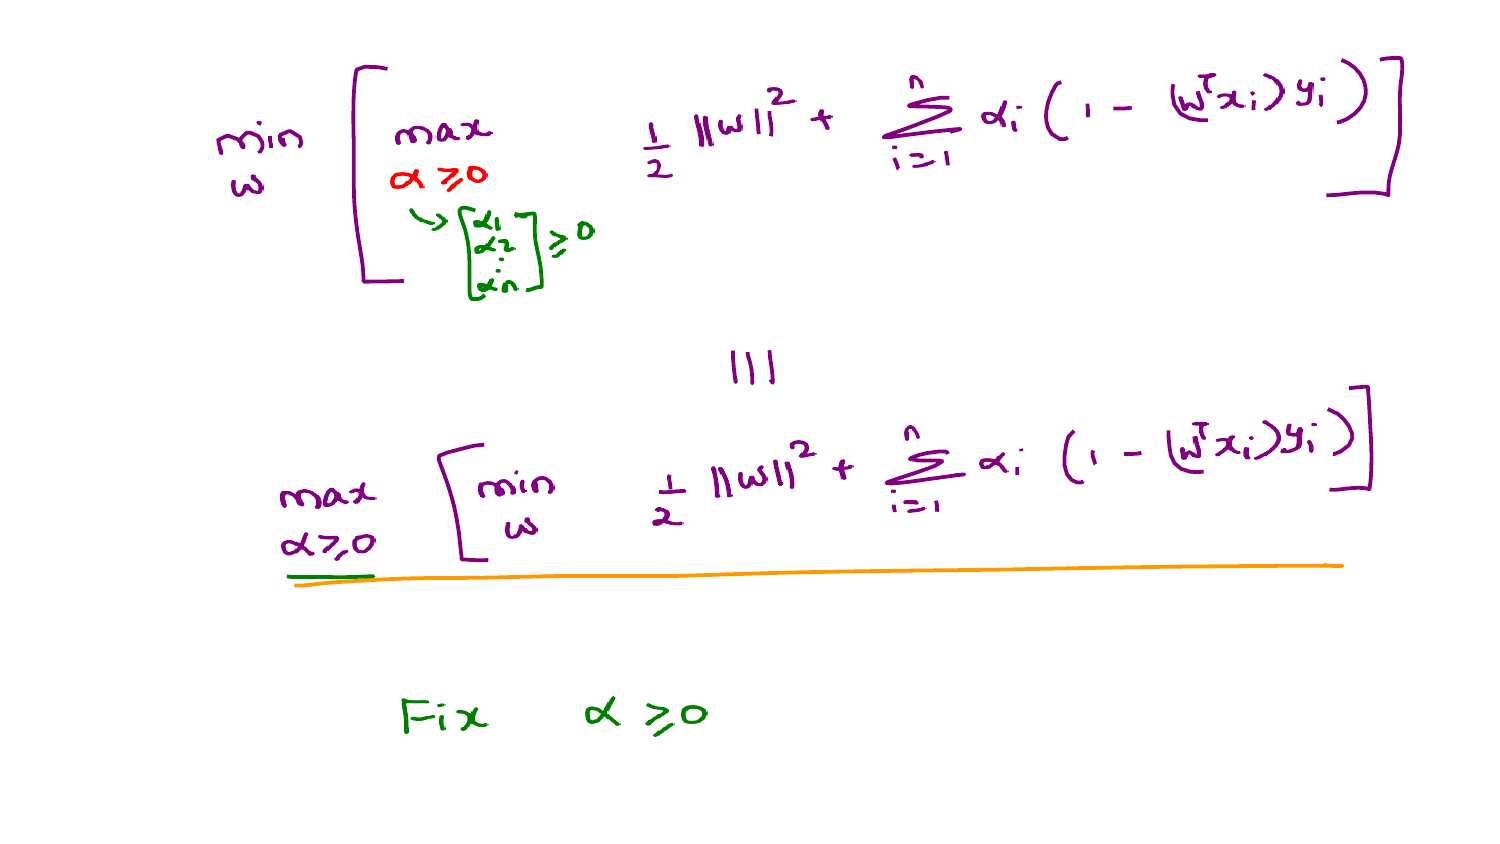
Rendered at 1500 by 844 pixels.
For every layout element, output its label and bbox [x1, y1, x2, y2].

text_box [1168, 386, 1372, 491]
picture [643, 121, 672, 150]
picture [281, 532, 376, 561]
text_box [218, 122, 302, 154]
picture [904, 425, 920, 442]
text_box [286, 564, 1343, 586]
text_box [658, 474, 685, 493]
picture [280, 482, 378, 509]
picture [832, 458, 855, 481]
text_box [476, 213, 568, 293]
text_box [883, 97, 961, 138]
text_box [478, 471, 555, 499]
text_box [886, 451, 965, 484]
text_box [438, 444, 489, 561]
text_box [979, 448, 1022, 476]
picture [395, 118, 493, 145]
text_box [353, 66, 404, 282]
picture [980, 100, 1023, 132]
picture [505, 516, 538, 539]
picture [390, 169, 425, 189]
text_box [890, 489, 938, 513]
picture [401, 697, 447, 734]
text_box [1064, 430, 1096, 483]
text_box [645, 703, 708, 737]
text_box [694, 113, 743, 147]
picture [455, 707, 490, 732]
text_box [1172, 72, 1285, 121]
text_box [1326, 57, 1403, 196]
text_box [1046, 82, 1068, 140]
text_box [1295, 59, 1367, 123]
picture [646, 159, 673, 178]
text_box [409, 207, 501, 300]
picture [436, 166, 489, 192]
text_box [769, 350, 773, 383]
picture [231, 174, 264, 197]
picture [585, 696, 621, 726]
text_box [732, 350, 753, 384]
text_box [909, 150, 949, 169]
picture [909, 74, 924, 89]
picture [651, 507, 684, 526]
text_box [710, 439, 817, 499]
picture [810, 108, 833, 130]
picture [577, 221, 595, 240]
text_box [756, 87, 797, 137]
